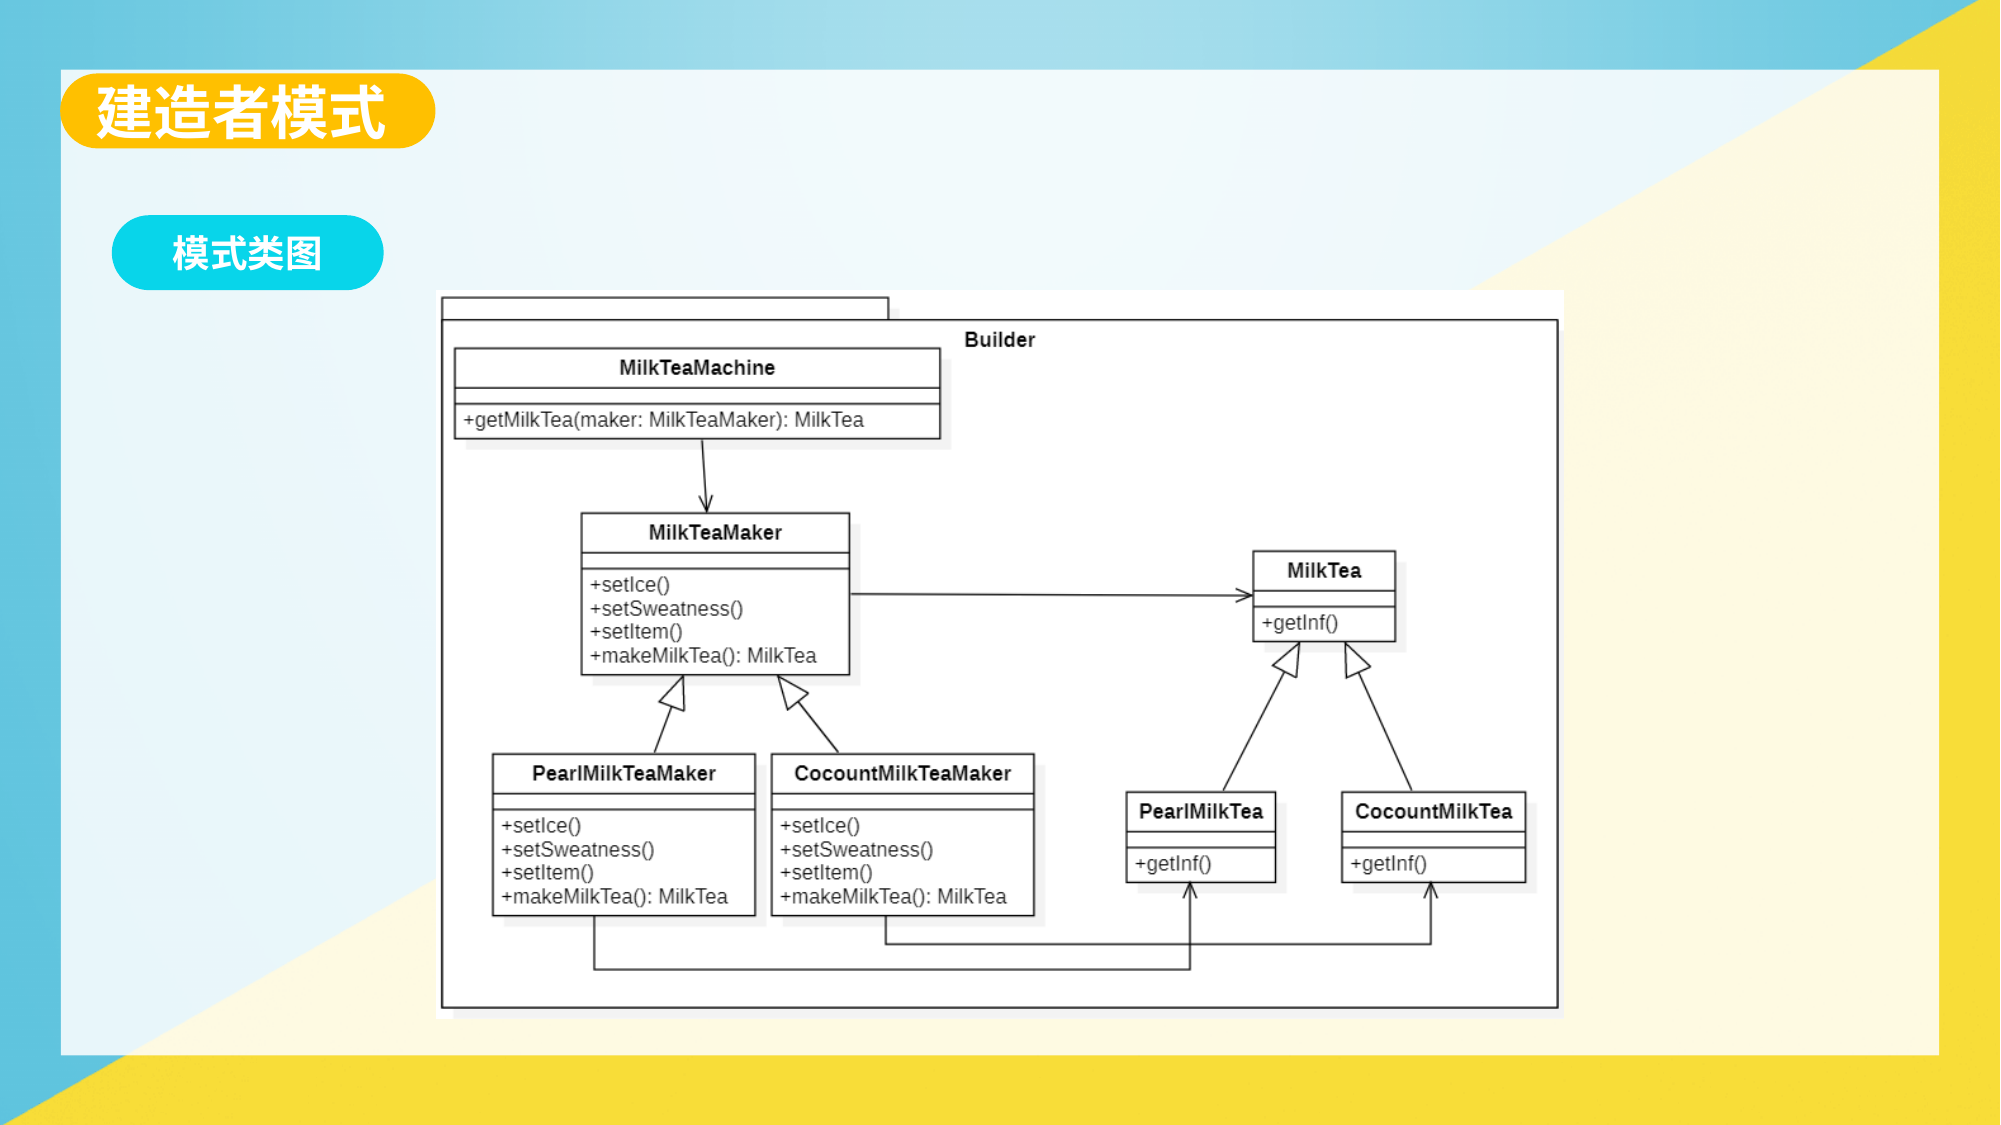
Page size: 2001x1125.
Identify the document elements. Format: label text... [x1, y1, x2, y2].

text_box 模式类图 [110, 214, 385, 292]
picture [0, 0, 2000, 1125]
text_box 建造者模式 [59, 72, 437, 150]
